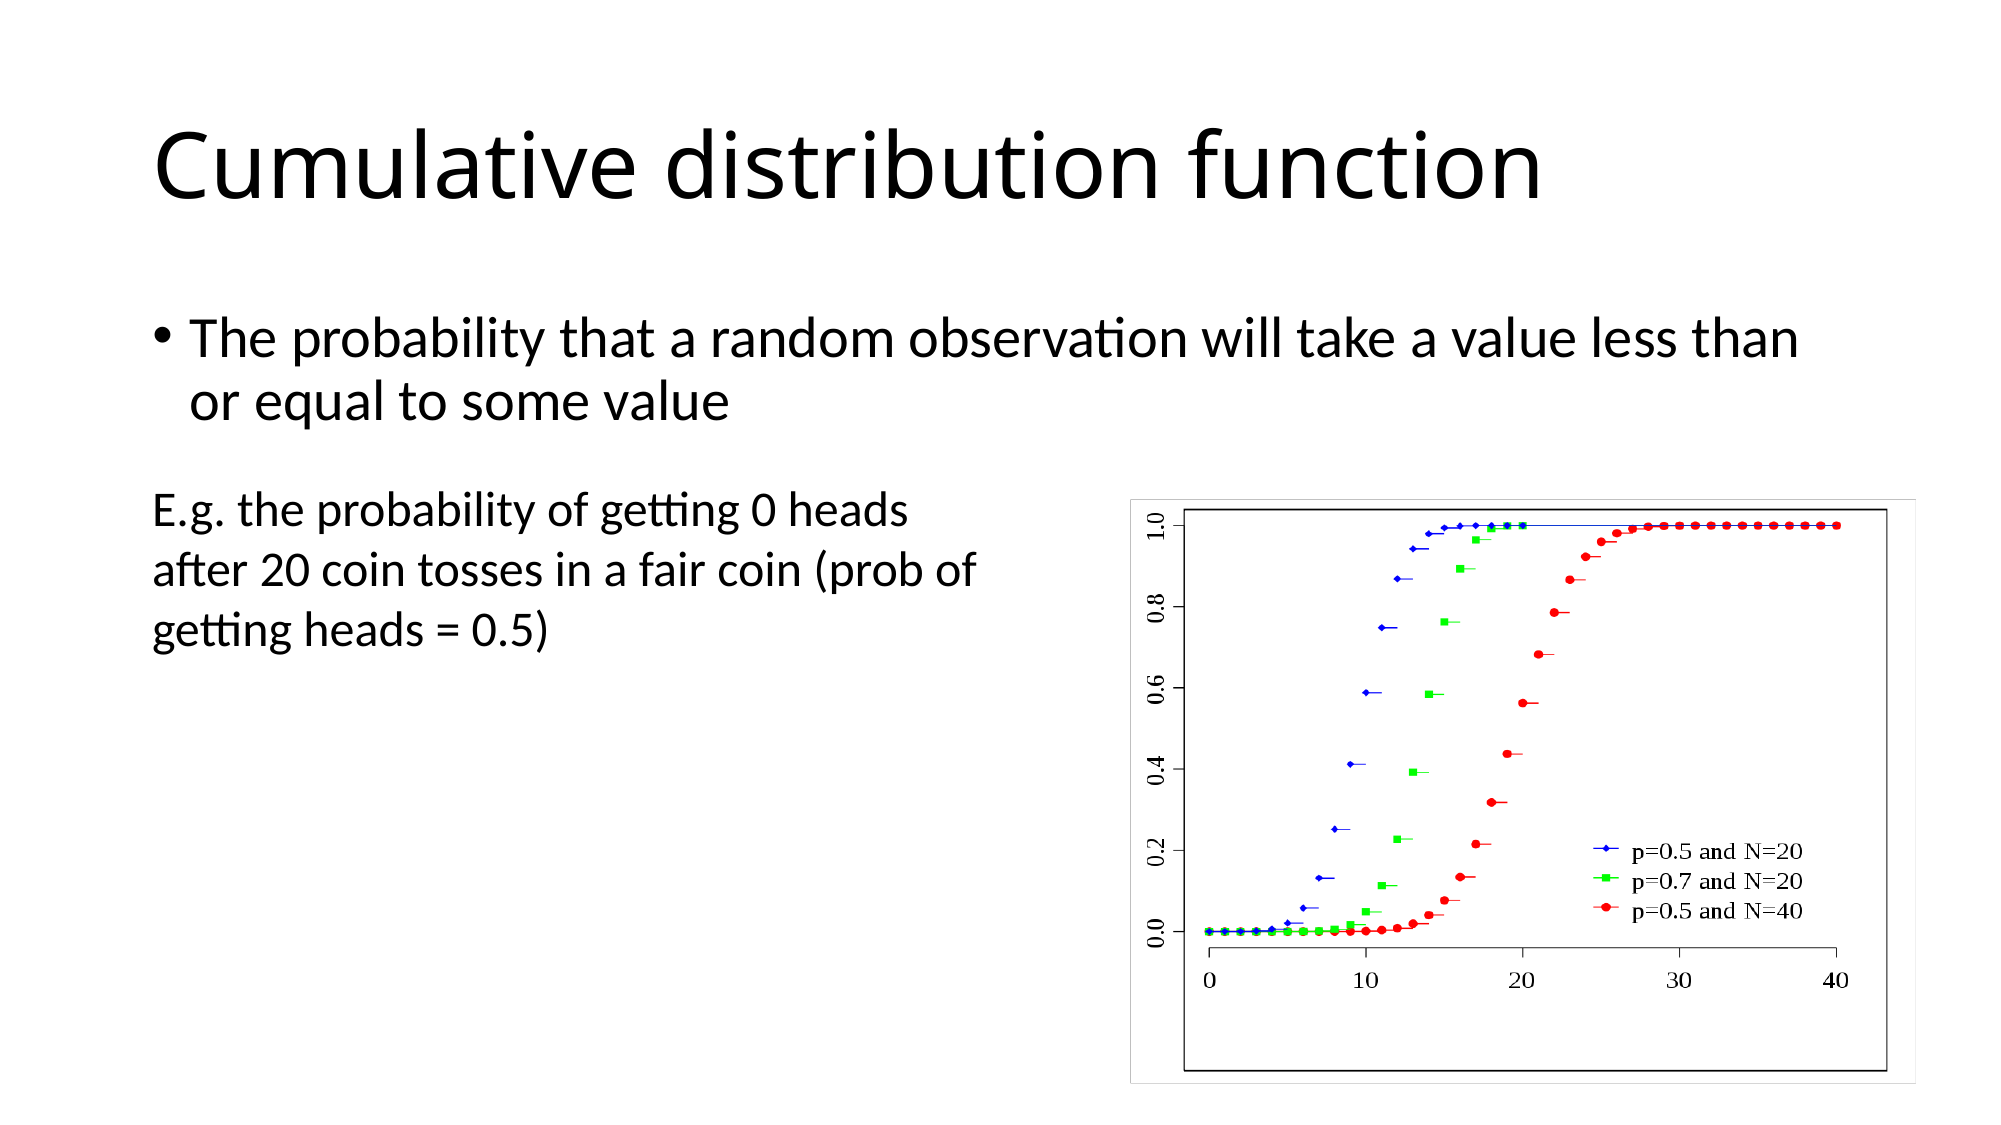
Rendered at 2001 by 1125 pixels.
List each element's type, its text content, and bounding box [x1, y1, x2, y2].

text_box E.g. the probability of getting 0 heads after 20 coin tosses in a fair coin (prob of getting heads = 0.5) [137, 468, 996, 664]
title Cumulative distribution function [137, 59, 1863, 278]
list The probability that a random observation will take a value less than or equal to some value [137, 299, 1863, 1014]
picture [1126, 490, 1926, 1090]
